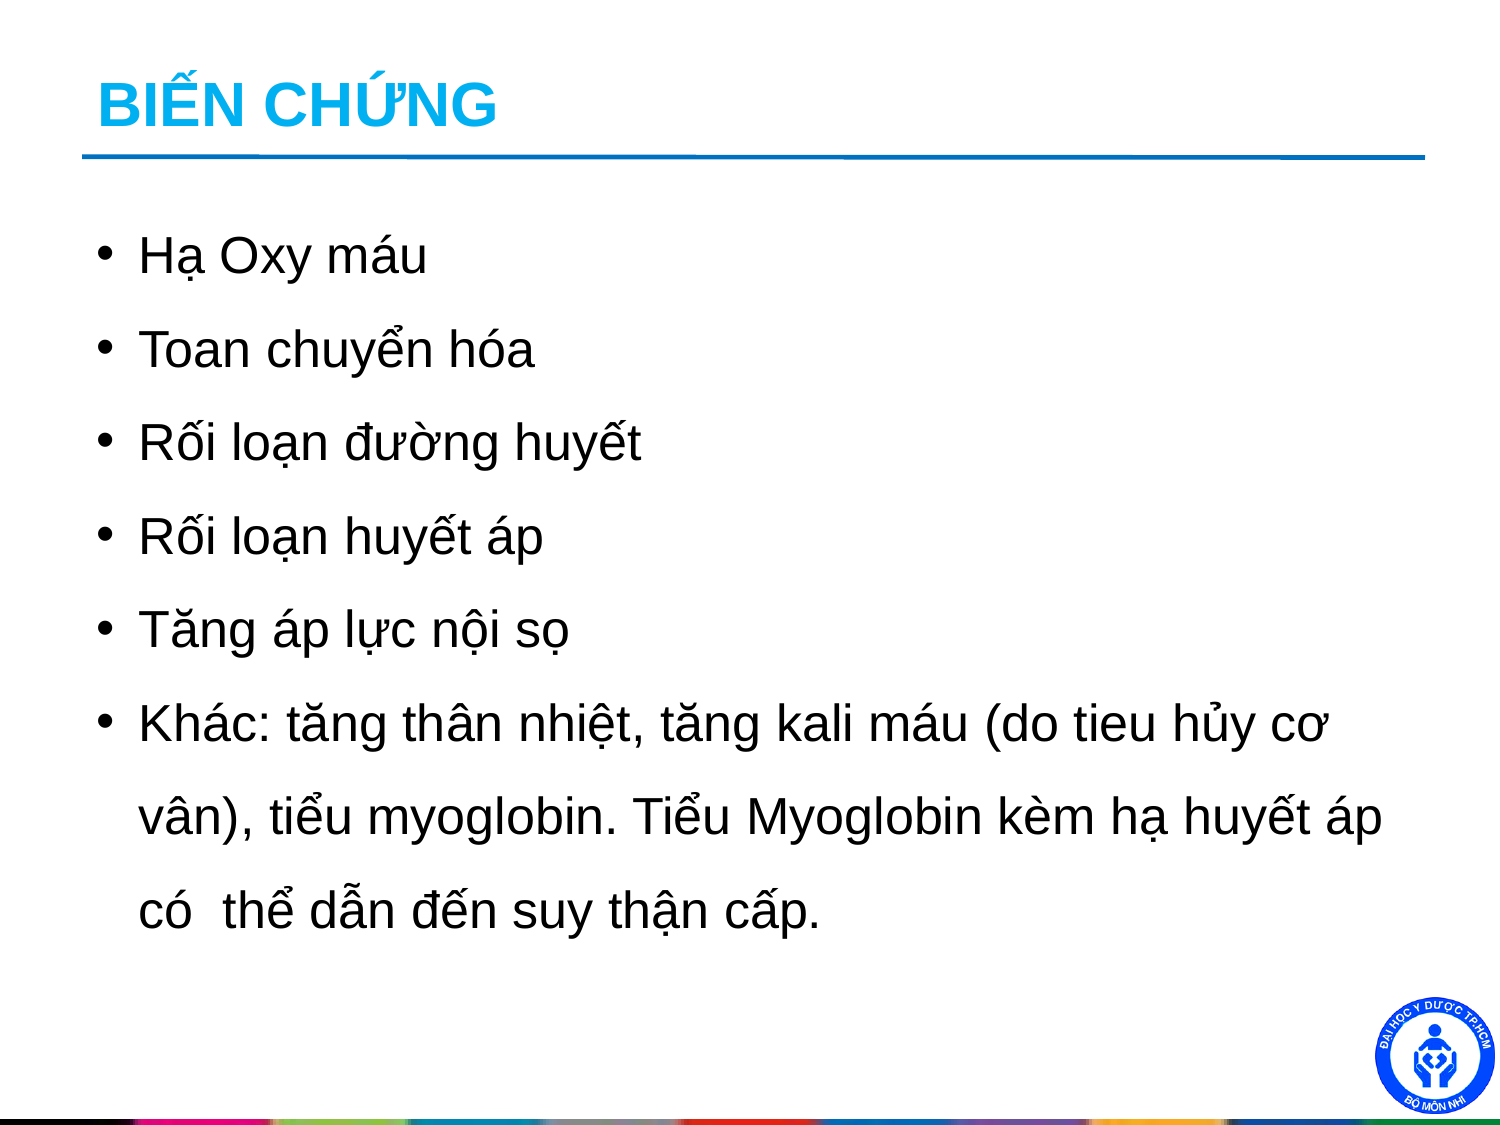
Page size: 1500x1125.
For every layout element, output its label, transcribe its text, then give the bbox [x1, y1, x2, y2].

title BIẾN CHỨNG [82, 51, 1425, 153]
picture [0, 1119, 416, 1125]
picture [1375, 997, 1495, 1114]
list Hạ Oxy máu Toan chuyển hóa Rối loạn đường huyết Rối loạn huyết áp Tăng áp lực nội sọ Khác: tăng thân nhiệt, tăng kali máu (do tieu hủy cơ vân), tiểu myoglobin. Tiểu Myoglobin kèm hạ huyết áp có thể dẫn đến suy thận cấp. [82, 182, 1438, 992]
picture [530, 1119, 1352, 1125]
picture [1360, 1119, 1500, 1125]
